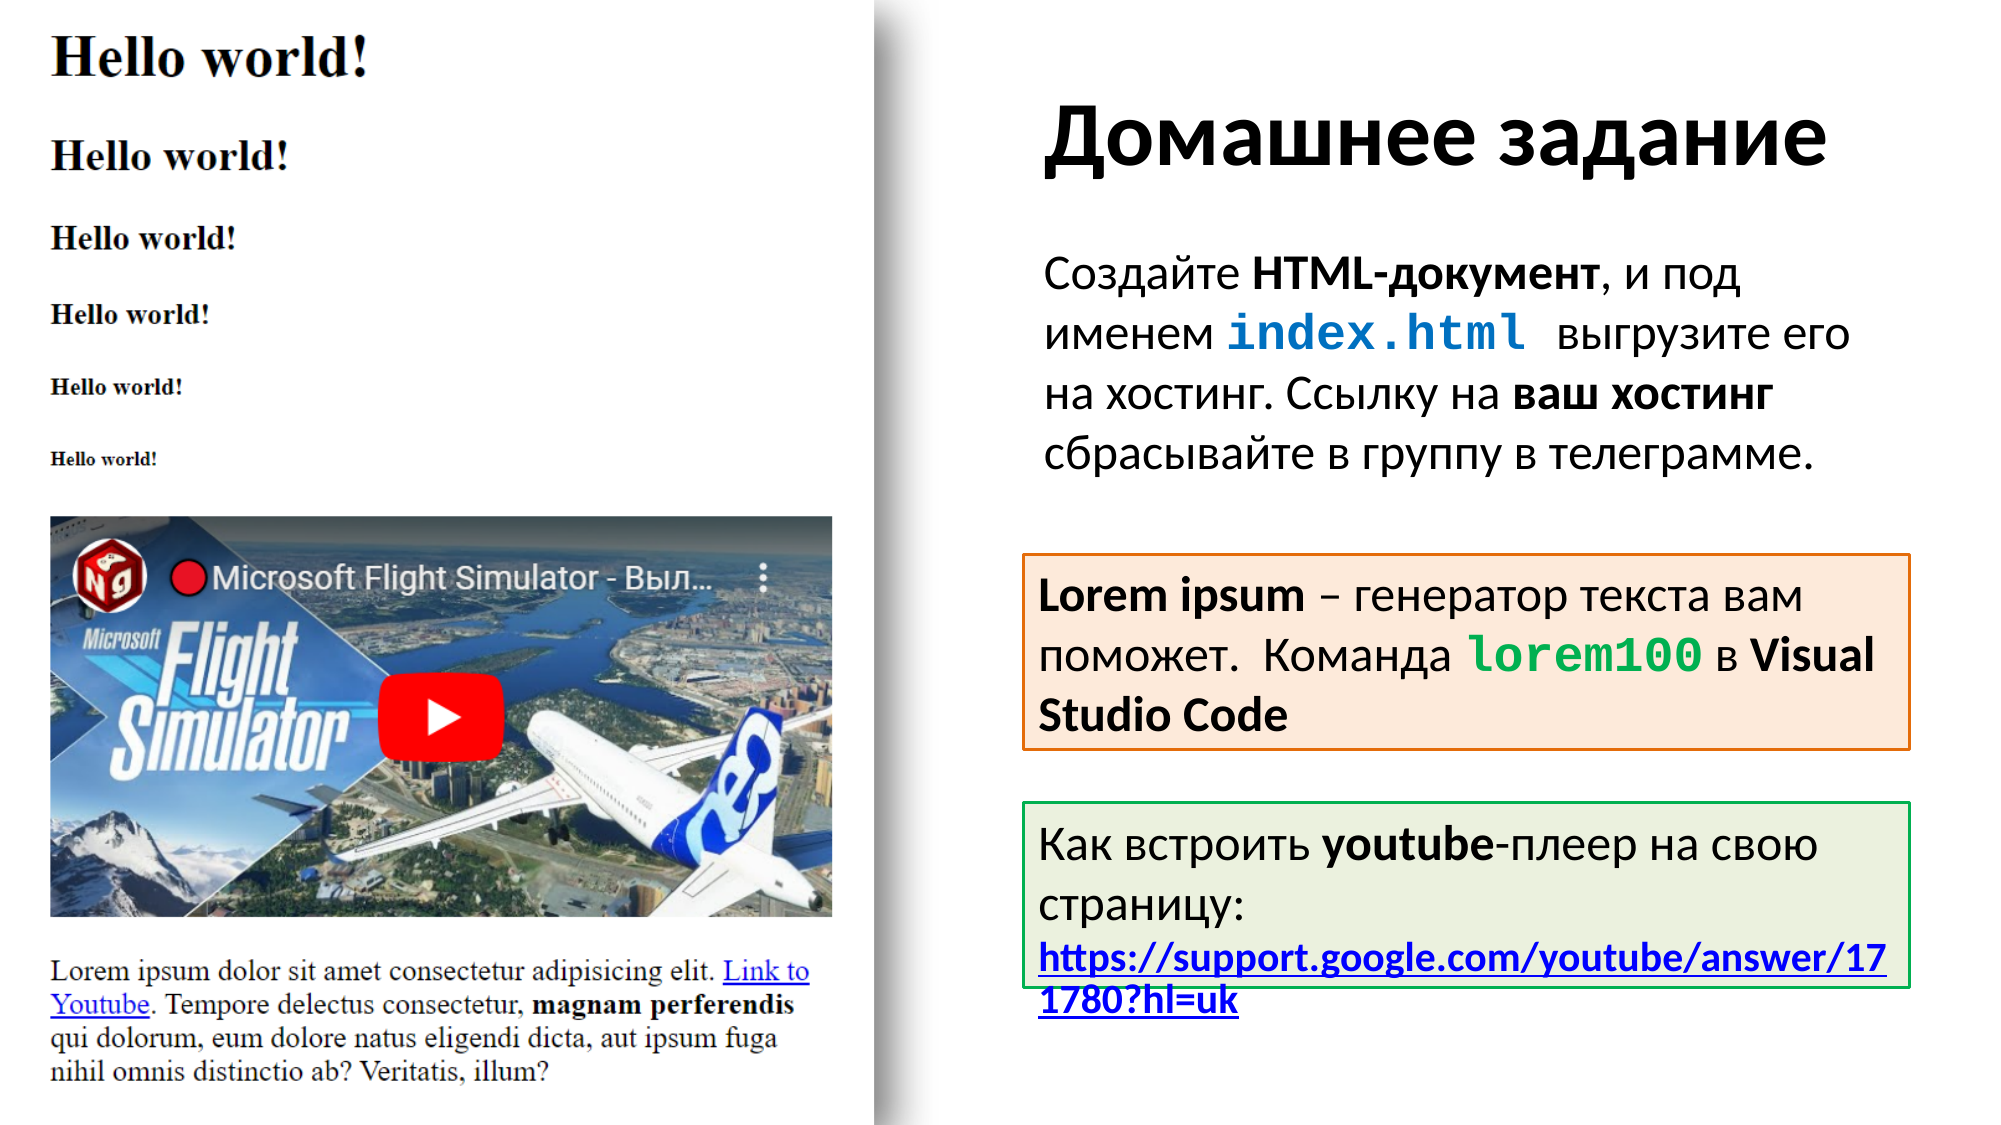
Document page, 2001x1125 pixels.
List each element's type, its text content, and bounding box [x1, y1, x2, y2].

text_box Lorem ipsum – генератор текста вам поможет. Команда lorem100 в Visual Studio Code [1023, 554, 1910, 750]
picture [0, 0, 875, 1125]
text_box Создайте HTML-документ, и под именем index.html выгрузите его на хостинг. Ссылку на ваш хостинг сбрасывайте в группу в телеграмме. [1029, 231, 1875, 487]
text_box Как встроить youtube-плеер на свою страницу: https://support.google.com/youtube/answer/171780?hl=uk [1023, 802, 1910, 988]
text_box Домашнее задание [925, 66, 2000, 191]
